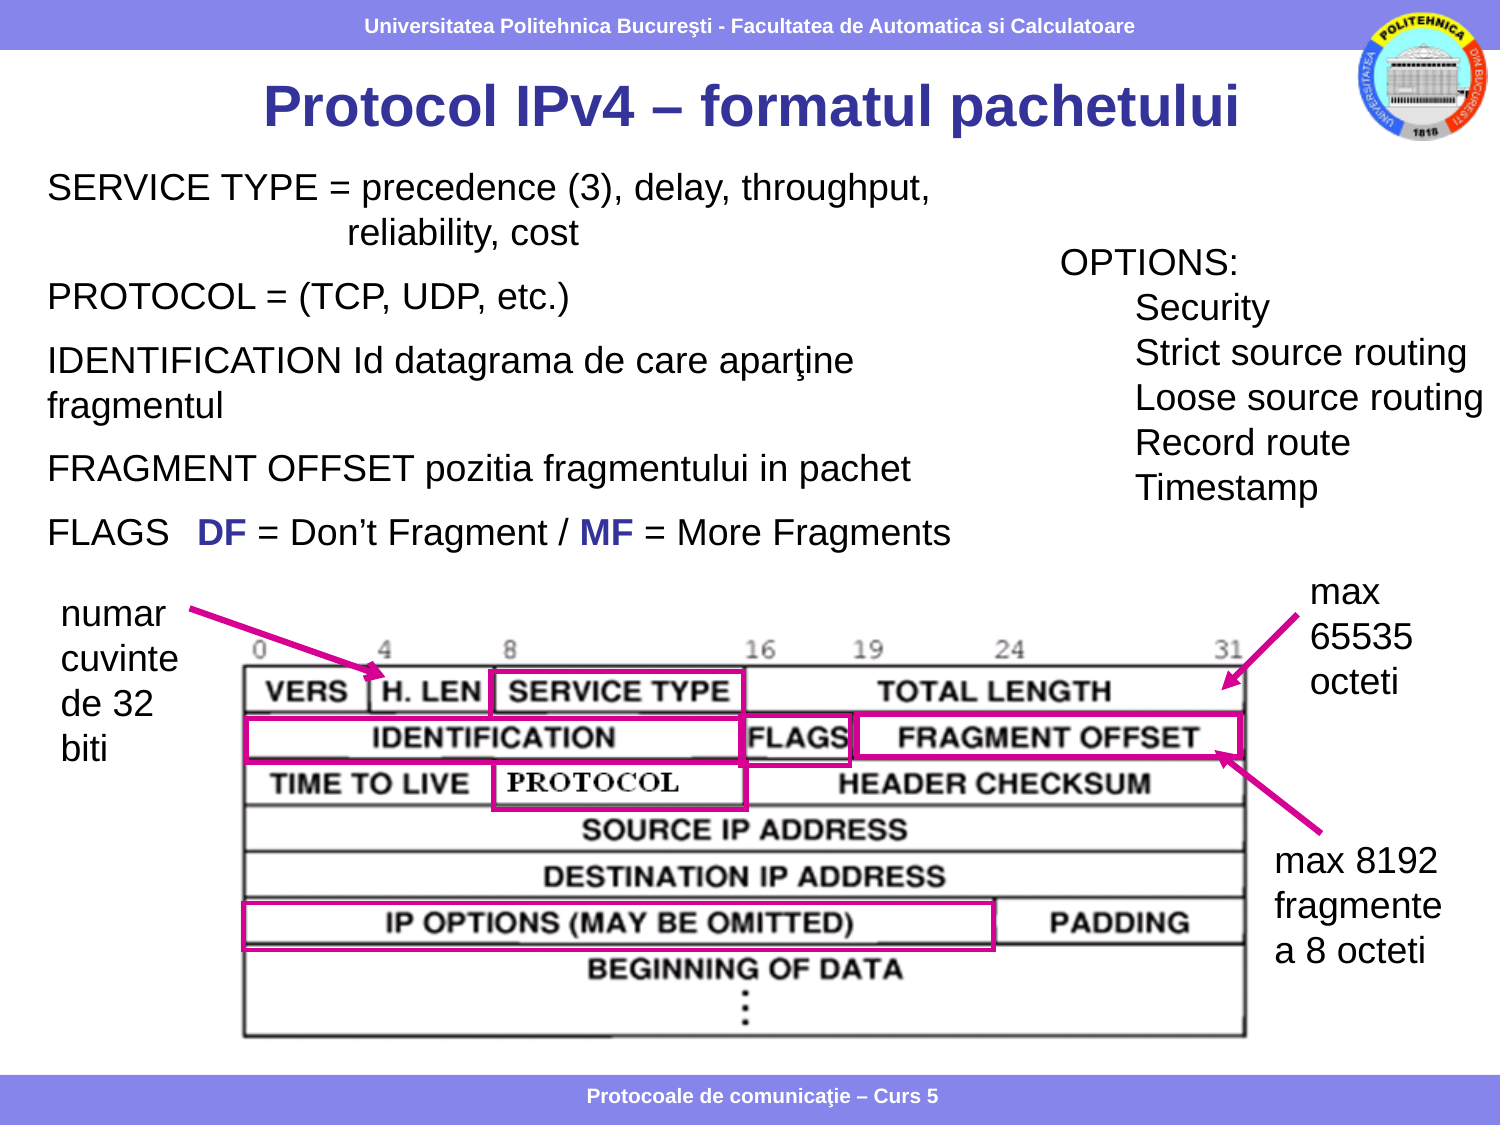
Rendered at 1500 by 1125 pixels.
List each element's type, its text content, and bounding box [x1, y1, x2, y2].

text_box OPTIONS: Security Strict source routing Loose source routing Record route Timestamp [1045, 230, 1500, 516]
footer Protocoale de comunicaţie – Curs 5 [387, 1074, 1138, 1125]
picture [1357, 12, 1488, 141]
title Protocol IPv4 – formatul pachetului [64, 63, 1440, 143]
picture [224, 629, 1261, 1048]
text_box max 8192 fragmente a 8 octeti [1265, 828, 1467, 979]
text_box SERVICE TYPE = precedence (3), delay, throughput, reliability, cost PROTOCOL = (TCP, UDP, etc.) IDENTIFICATION Id datagrama de care aparţine fragmentul FRAGMENT OFFSET pozitia fragmentului in pachet FLAGS DF = Don’t Fragment / MF = More Fragments [32, 155, 1020, 561]
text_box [189, 608, 386, 678]
text_box max 65535 octeti [1295, 559, 1465, 710]
text_box numar cuvinte de 32 biti [45, 581, 223, 776]
